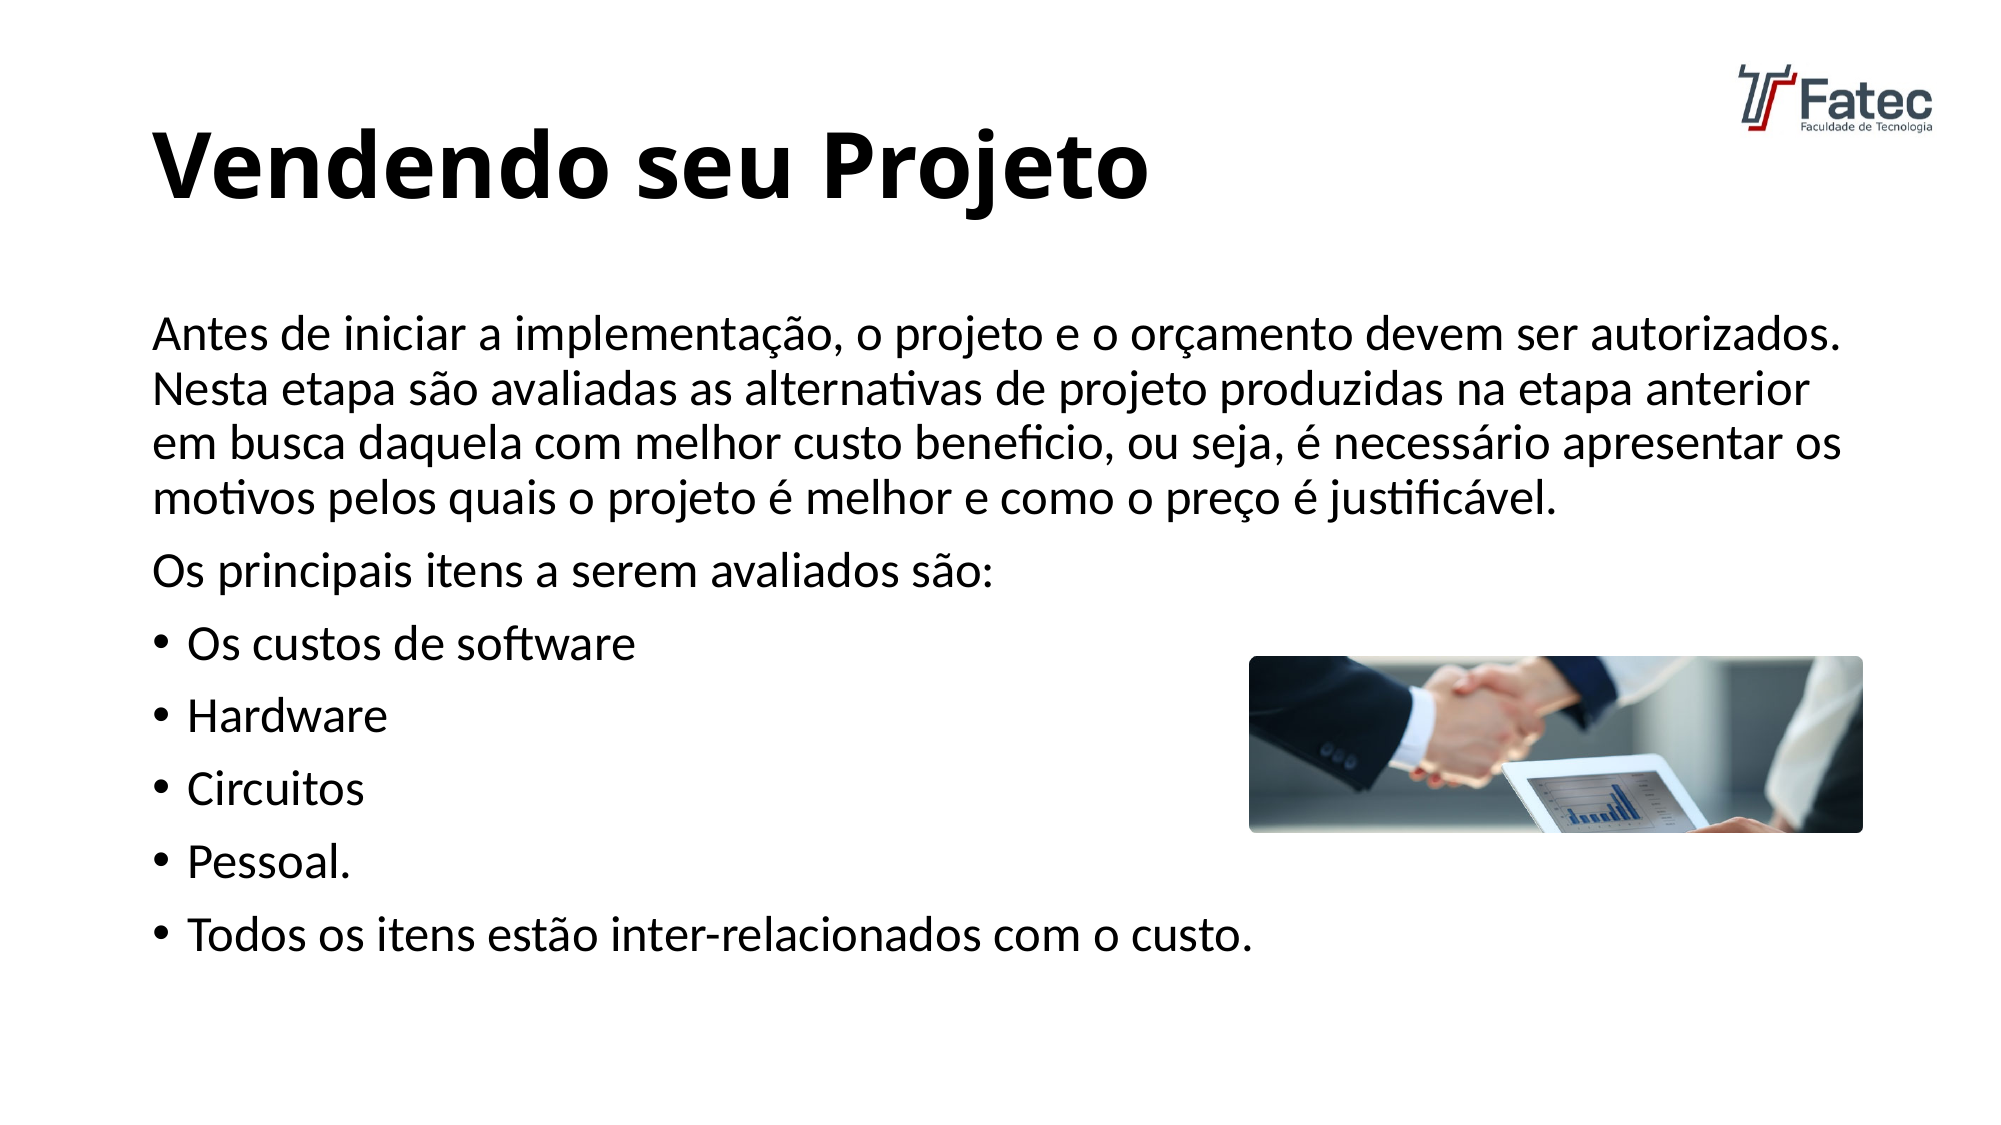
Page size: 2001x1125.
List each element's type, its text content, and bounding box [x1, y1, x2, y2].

picture [1696, 49, 1978, 152]
picture [1248, 656, 1863, 833]
list Antes de iniciar a implementação, o projeto e o orçamento devem ser autorizados. Nesta etapa são avaliadas as alternativas de projeto produzidas na etapa anterior em busca daquela com melhor custo beneficio, ou seja, é necessário apresentar os motivos pelos quais o projeto é melhor e como o preço é justificável. Os principais itens a serem avaliados são: Os custos de software Hardware Circuitos Pessoal. Todos os itens estão inter-relacionados com o custo. [137, 299, 1863, 1014]
title Vendendo seu Projeto [137, 59, 1863, 278]
